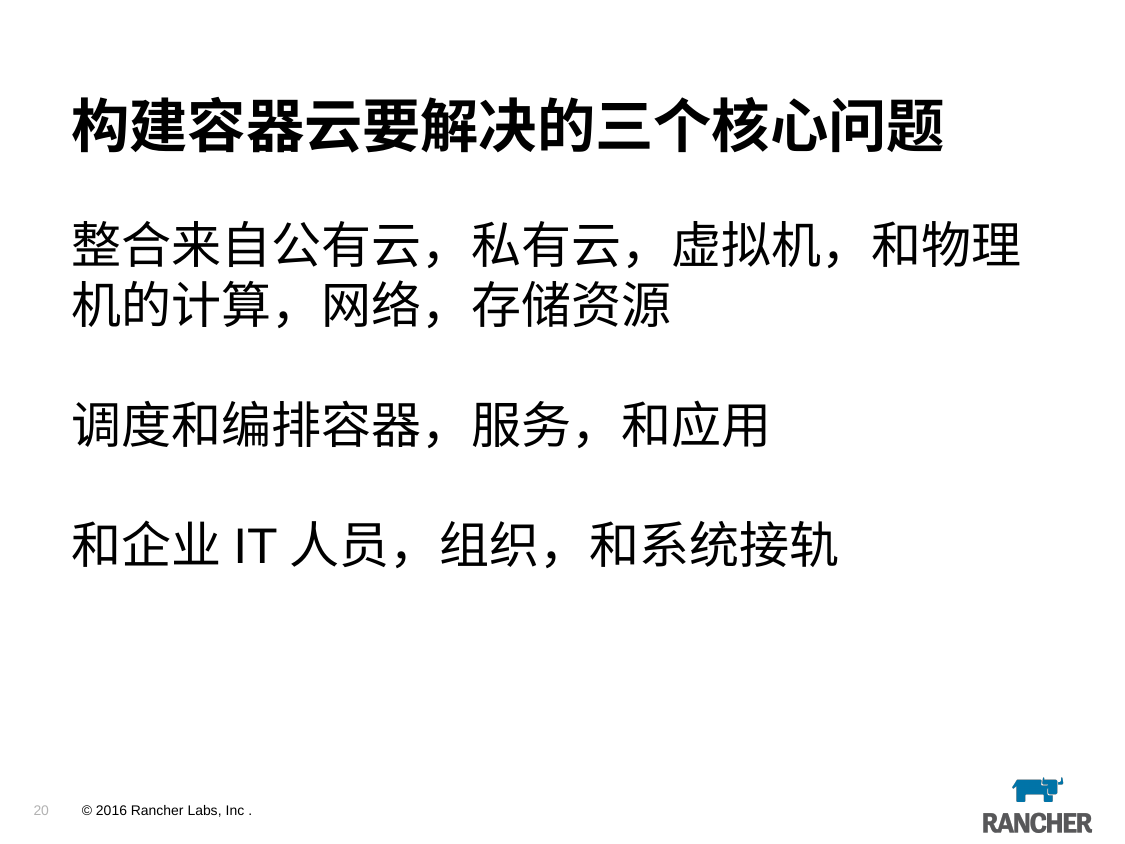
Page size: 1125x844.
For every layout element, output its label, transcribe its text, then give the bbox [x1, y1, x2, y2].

list 整合来自公有云，私有云，虚拟机，和物理机的计算，网络，存储资源 调度和编排容器，服务，和应用 和企业IT人员，组织，和系统接轨 [56, 198, 1069, 810]
picture [971, 768, 1099, 844]
slide_number 19 [15, 787, 65, 833]
title 构建容器云要解决的三个核心问题 [56, 33, 1069, 175]
